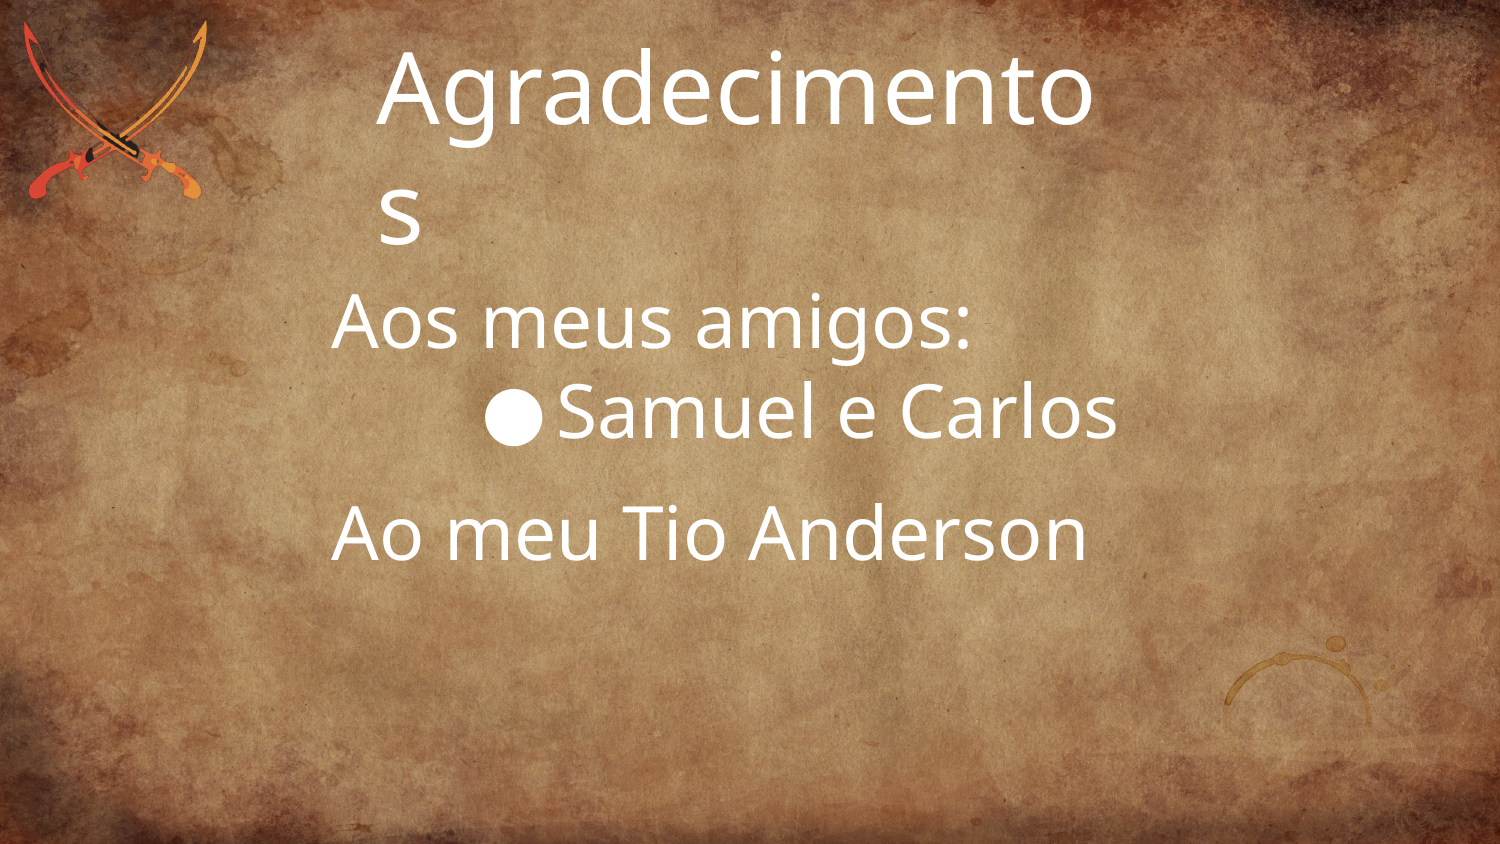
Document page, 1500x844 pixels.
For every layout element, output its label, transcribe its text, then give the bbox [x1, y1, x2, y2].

picture [0, 0, 1500, 844]
text_box Aos meus amigos: Samuel e Carlos [316, 258, 1184, 469]
text_box Agradecimentos [542, 9, 1139, 258]
text_box Ao meu Tio Anderson [316, 470, 1184, 591]
